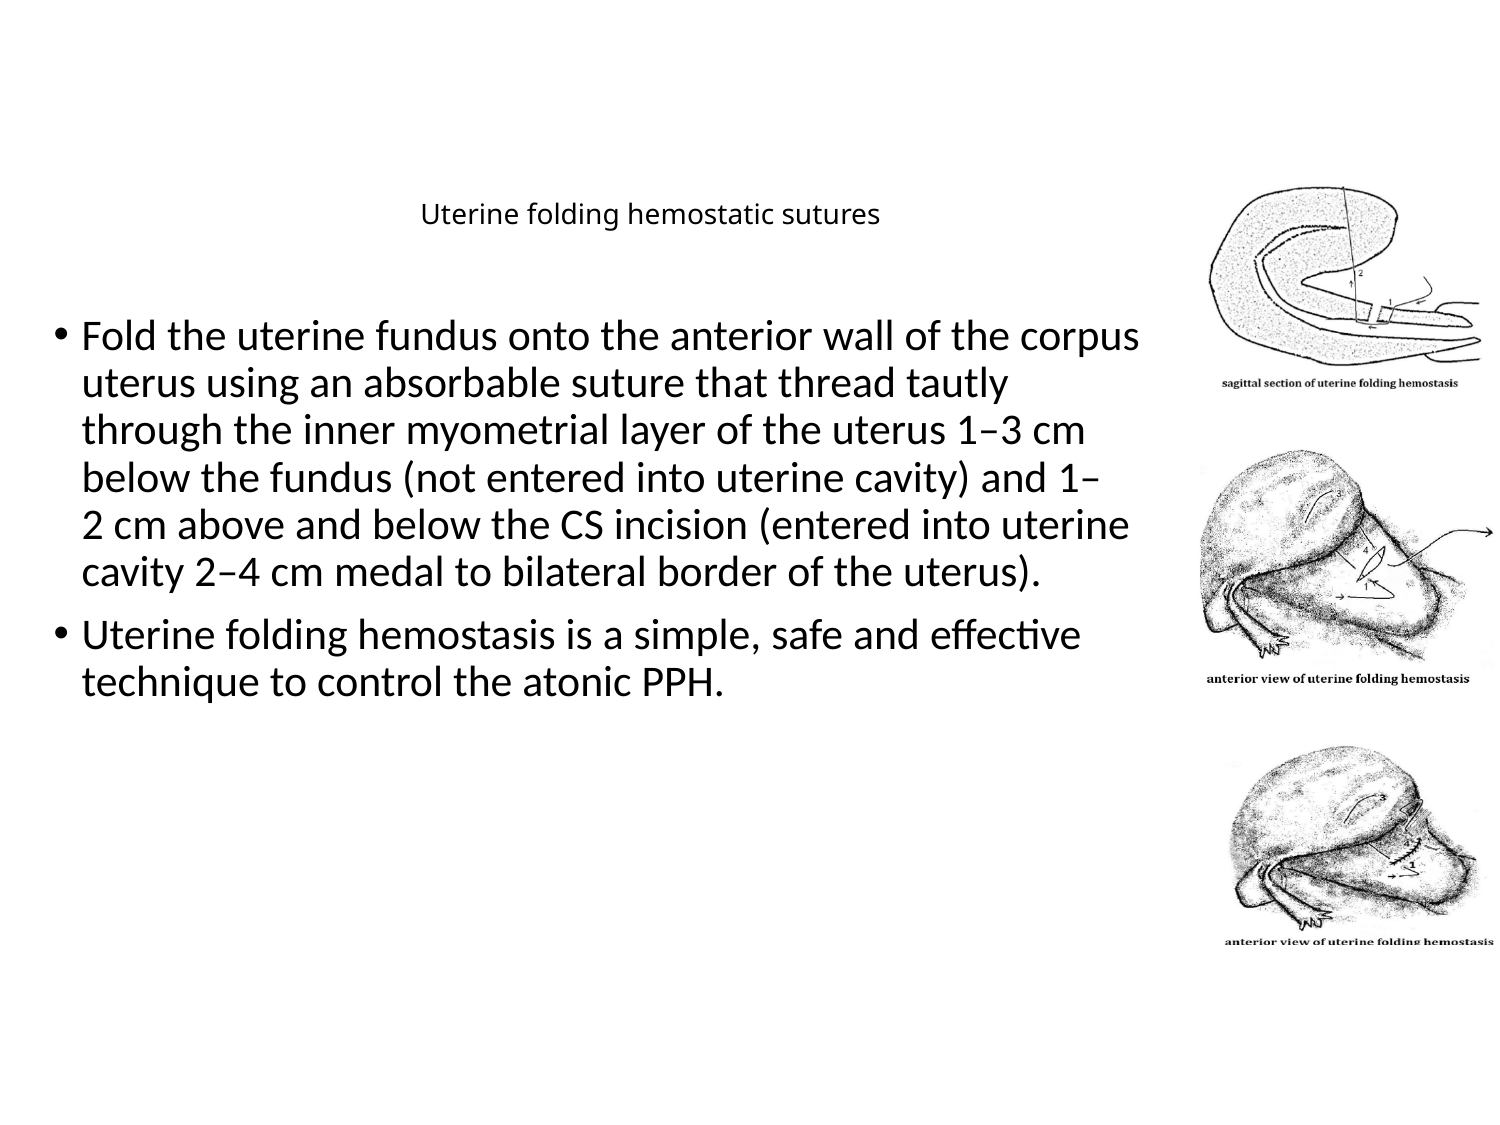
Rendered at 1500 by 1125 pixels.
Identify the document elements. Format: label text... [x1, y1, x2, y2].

picture [1224, 744, 1494, 945]
list Fold the uterine fundus onto the anterior wall of the corpus uterus using an absorbable suture that thread tautly through the inner myometrial layer of the uterus 1–3 cm below the fundus (not entered into uterine cavity) and 1–2 cm above and below the CS incision (entered into uterine cavity 2–4 cm medal to bilateral border of the uterus). Uterine folding hemostasis is a simple, safe and effective technique to control the atonic PPH. [38, 305, 1166, 961]
title Uterine folding hemostatic sutures [103, 162, 1199, 272]
picture [1208, 184, 1482, 389]
picture [1198, 447, 1494, 686]
